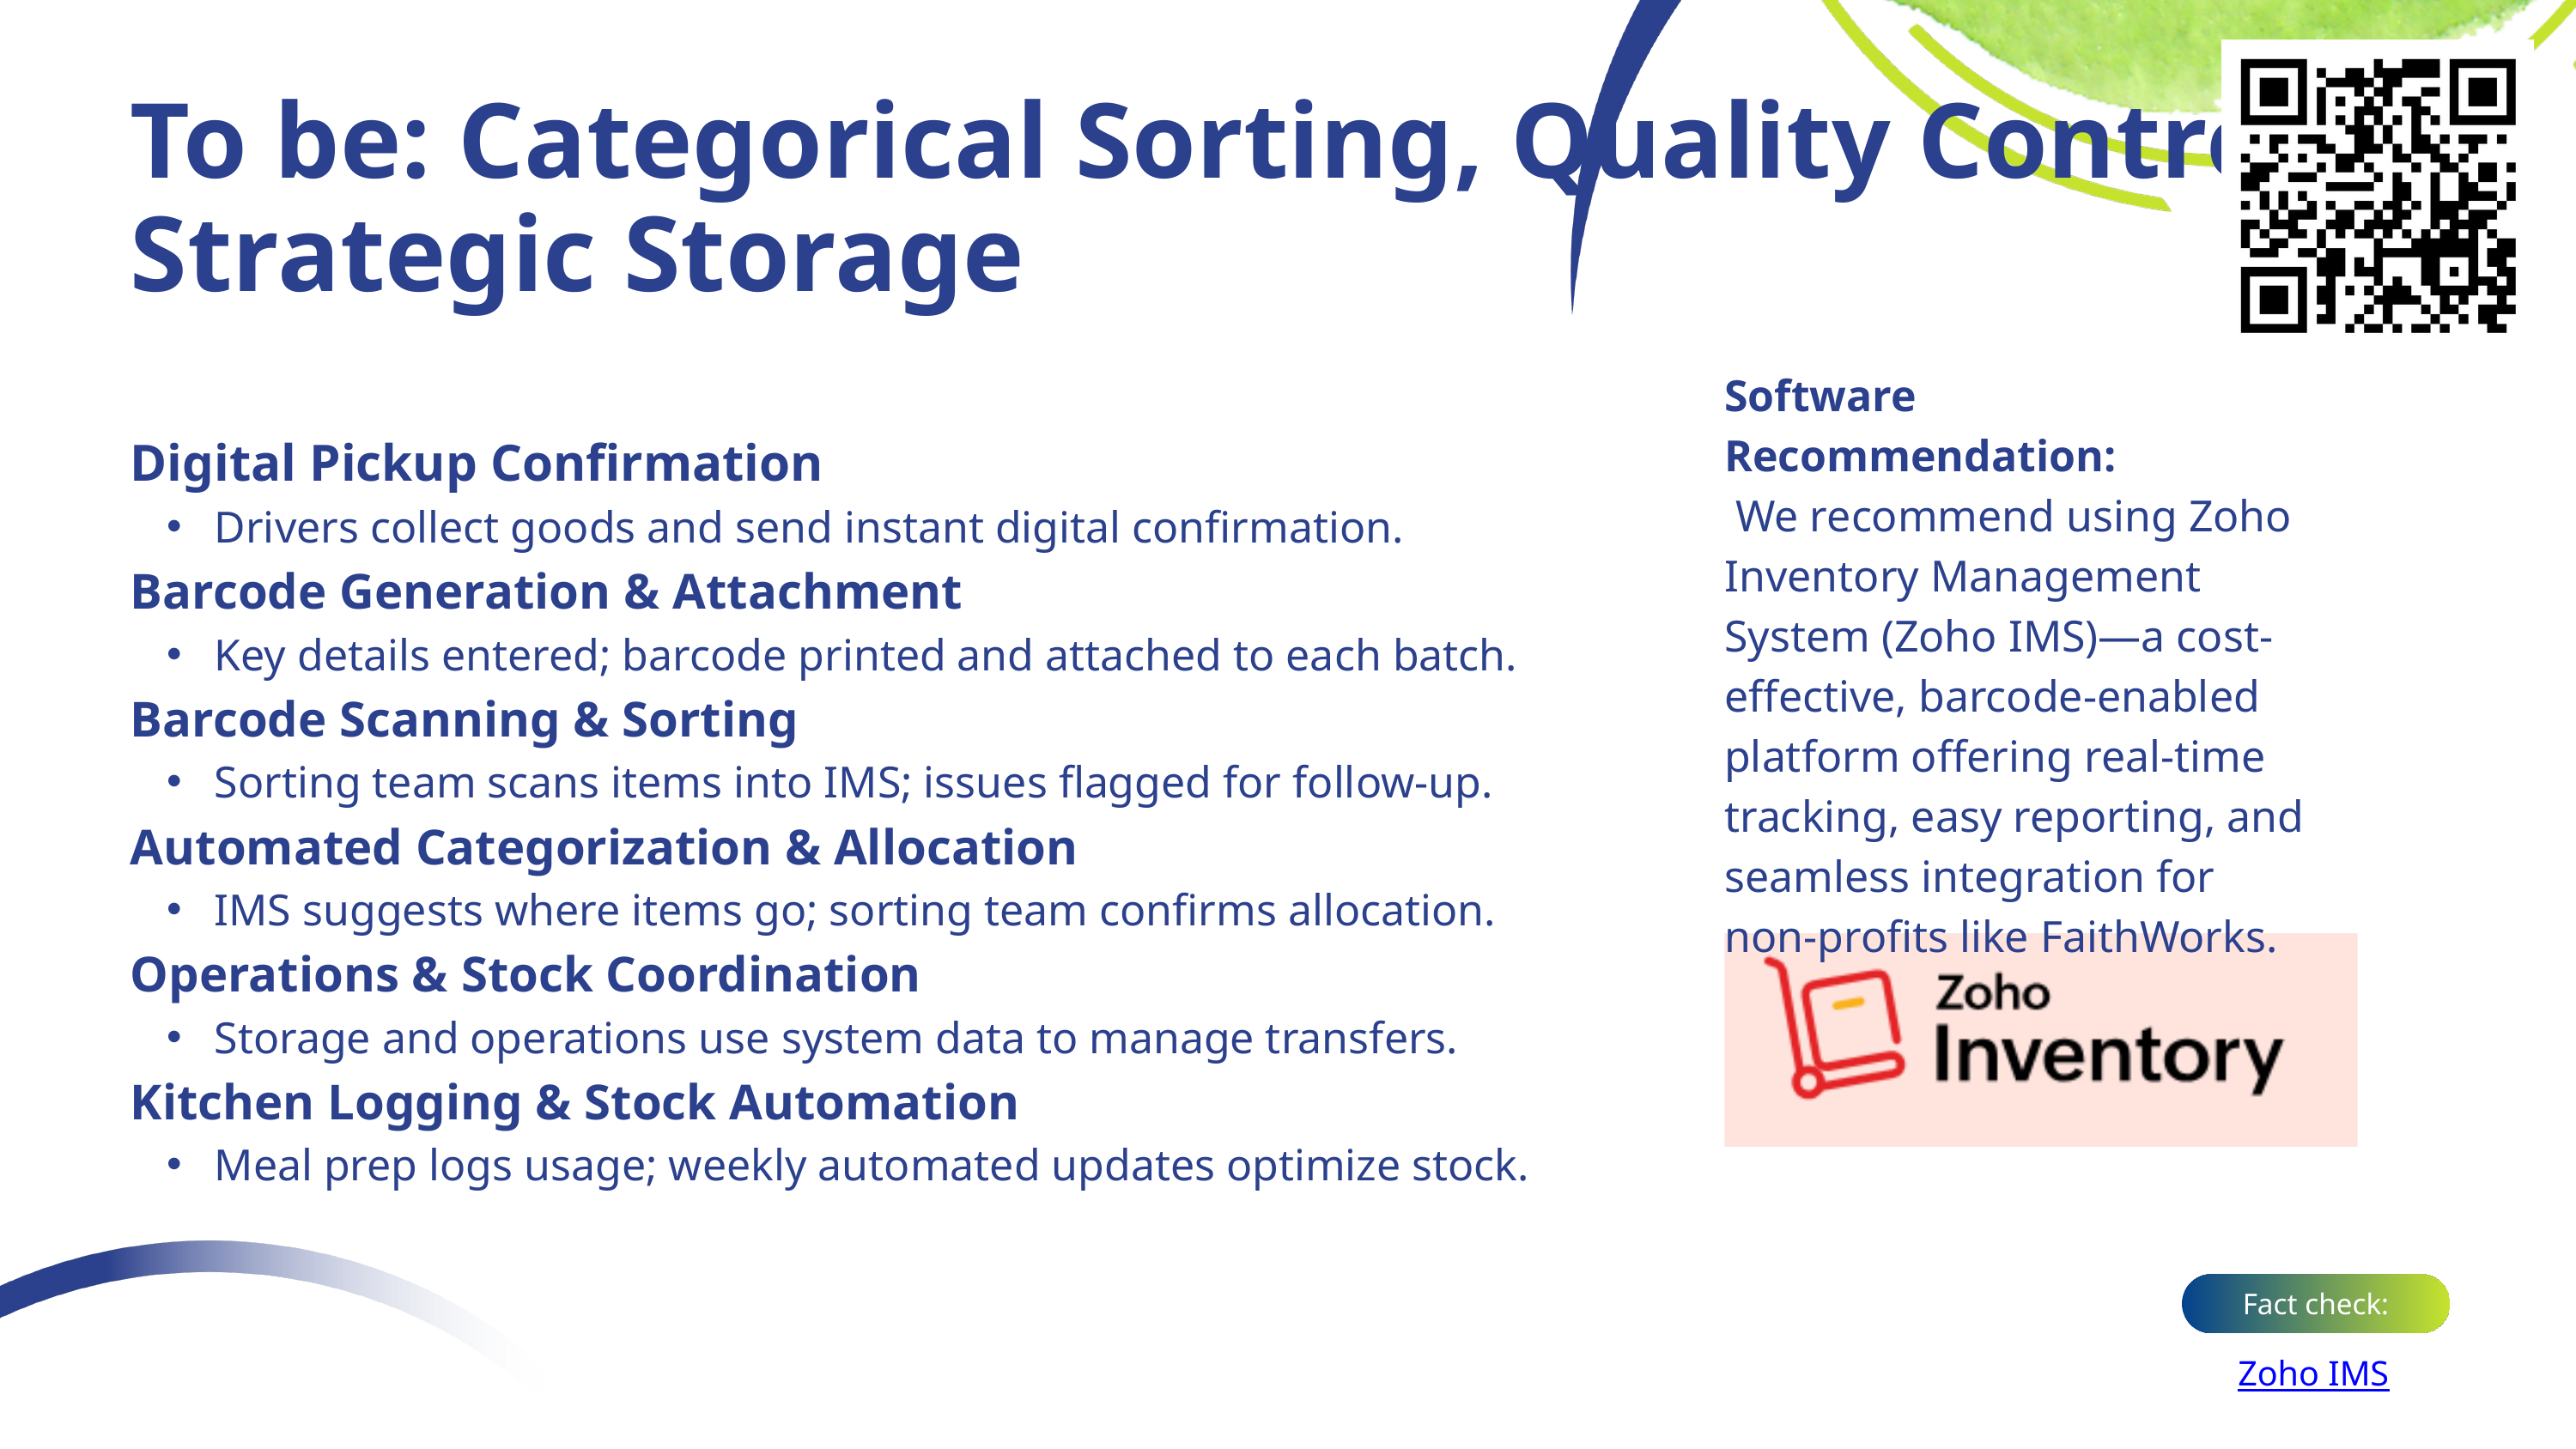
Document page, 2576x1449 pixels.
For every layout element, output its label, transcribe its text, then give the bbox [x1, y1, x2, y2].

text_box To be: Categorical Sorting, Quality Control & Strategic Storage [130, 84, 1564, 313]
text_box Digital Pickup Confirmation Drivers collect goods and send instant digital confirmation. Barcode Generation & Attachment Key details entered; barcode printed and attached to each batch. Barcode Scanning & Sorting Sorting team scans items into IMS; issues flagged for follow-up. Automated Categorization & Allocation IMS suggests where items go; sorting team confirms allocation. Operations & Stock Coordination Storage and operations use system data to manage transfers. Kitchen Logging & Stock Automation Meal prep logs usage; weekly automated updates optimize stock. [130, 421, 2451, 1250]
text_box [2221, 323, 2535, 353]
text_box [2181, 1274, 2451, 1334]
text_box Software Recommendation: We recommend using Zoho Inventory Management System (Zoho IMS)—a cost-effective, barcode-enabled platform offering real-time tracking, easy reporting, and seamless integration for non-profits like FaithWorks. [1724, 360, 2317, 961]
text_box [1569, 0, 2576, 316]
text_box Zoho IMS [2238, 1350, 2576, 1399]
text_box [0, 1240, 714, 1449]
text_box [1724, 933, 2358, 1147]
